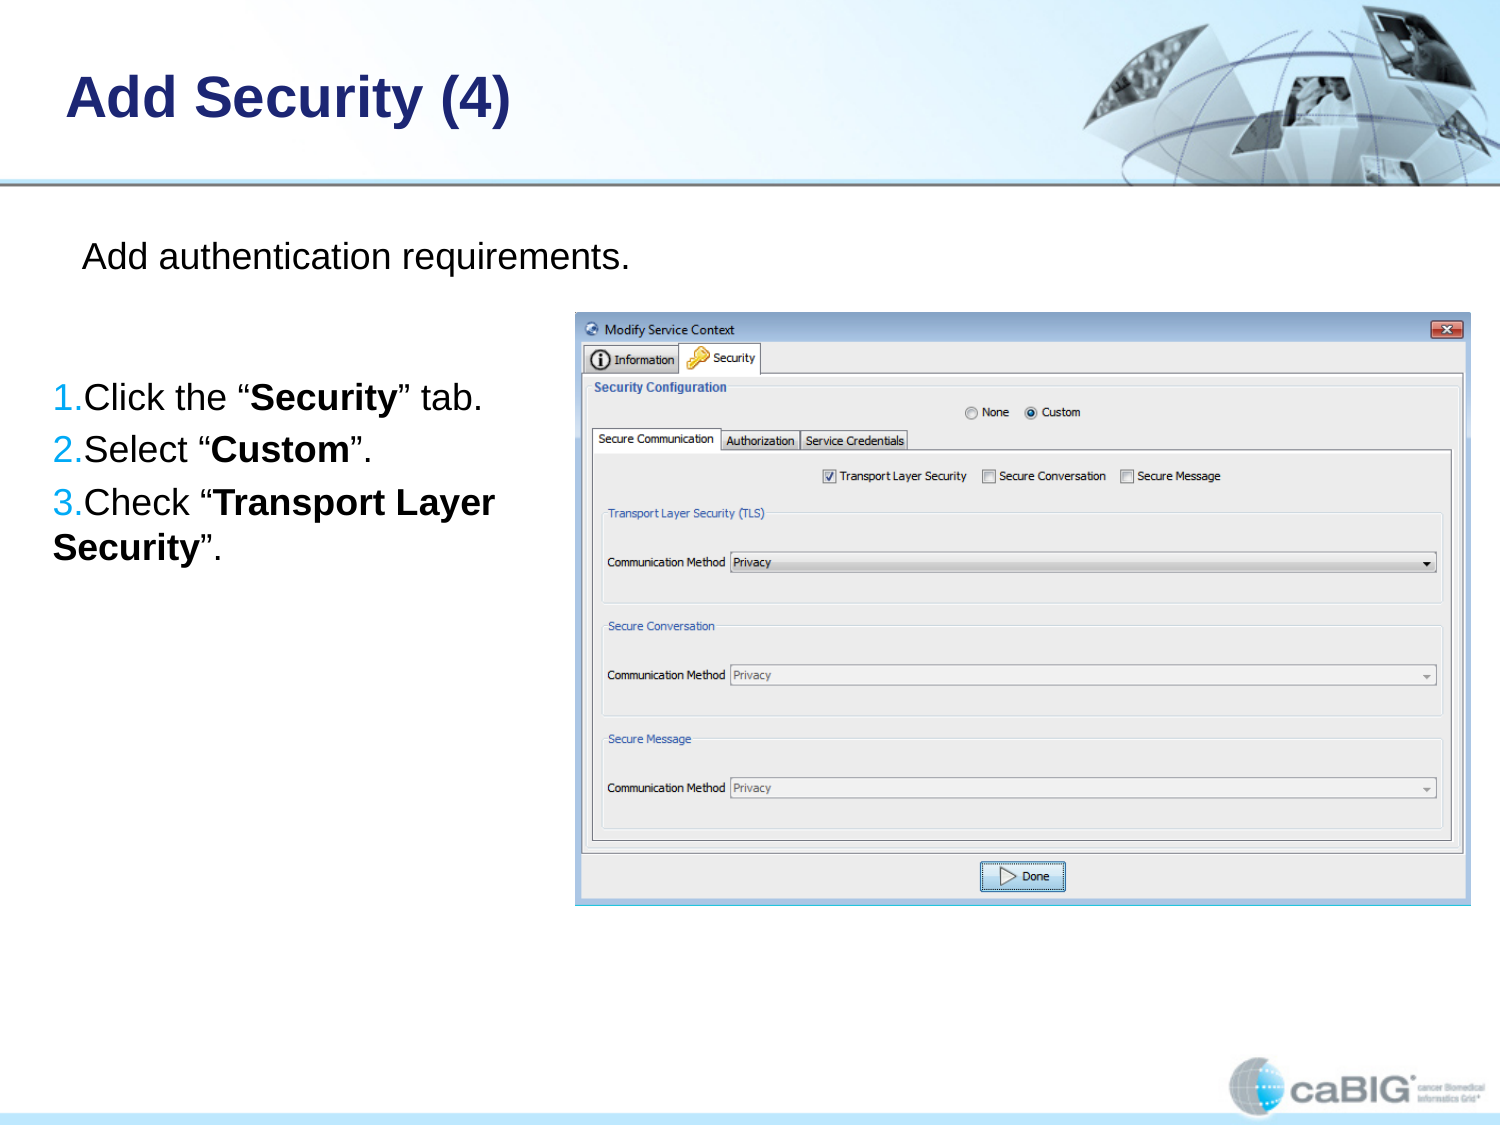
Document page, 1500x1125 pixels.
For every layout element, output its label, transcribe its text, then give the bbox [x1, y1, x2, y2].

text_box Add authentication requirements. [67, 224, 646, 285]
title Add Security (4) [49, 0, 1176, 188]
list Click the “Security” tab. Select “Custom”. Check “Transport Layer Security”. [37, 312, 572, 801]
picture [0, 0, 1500, 1125]
